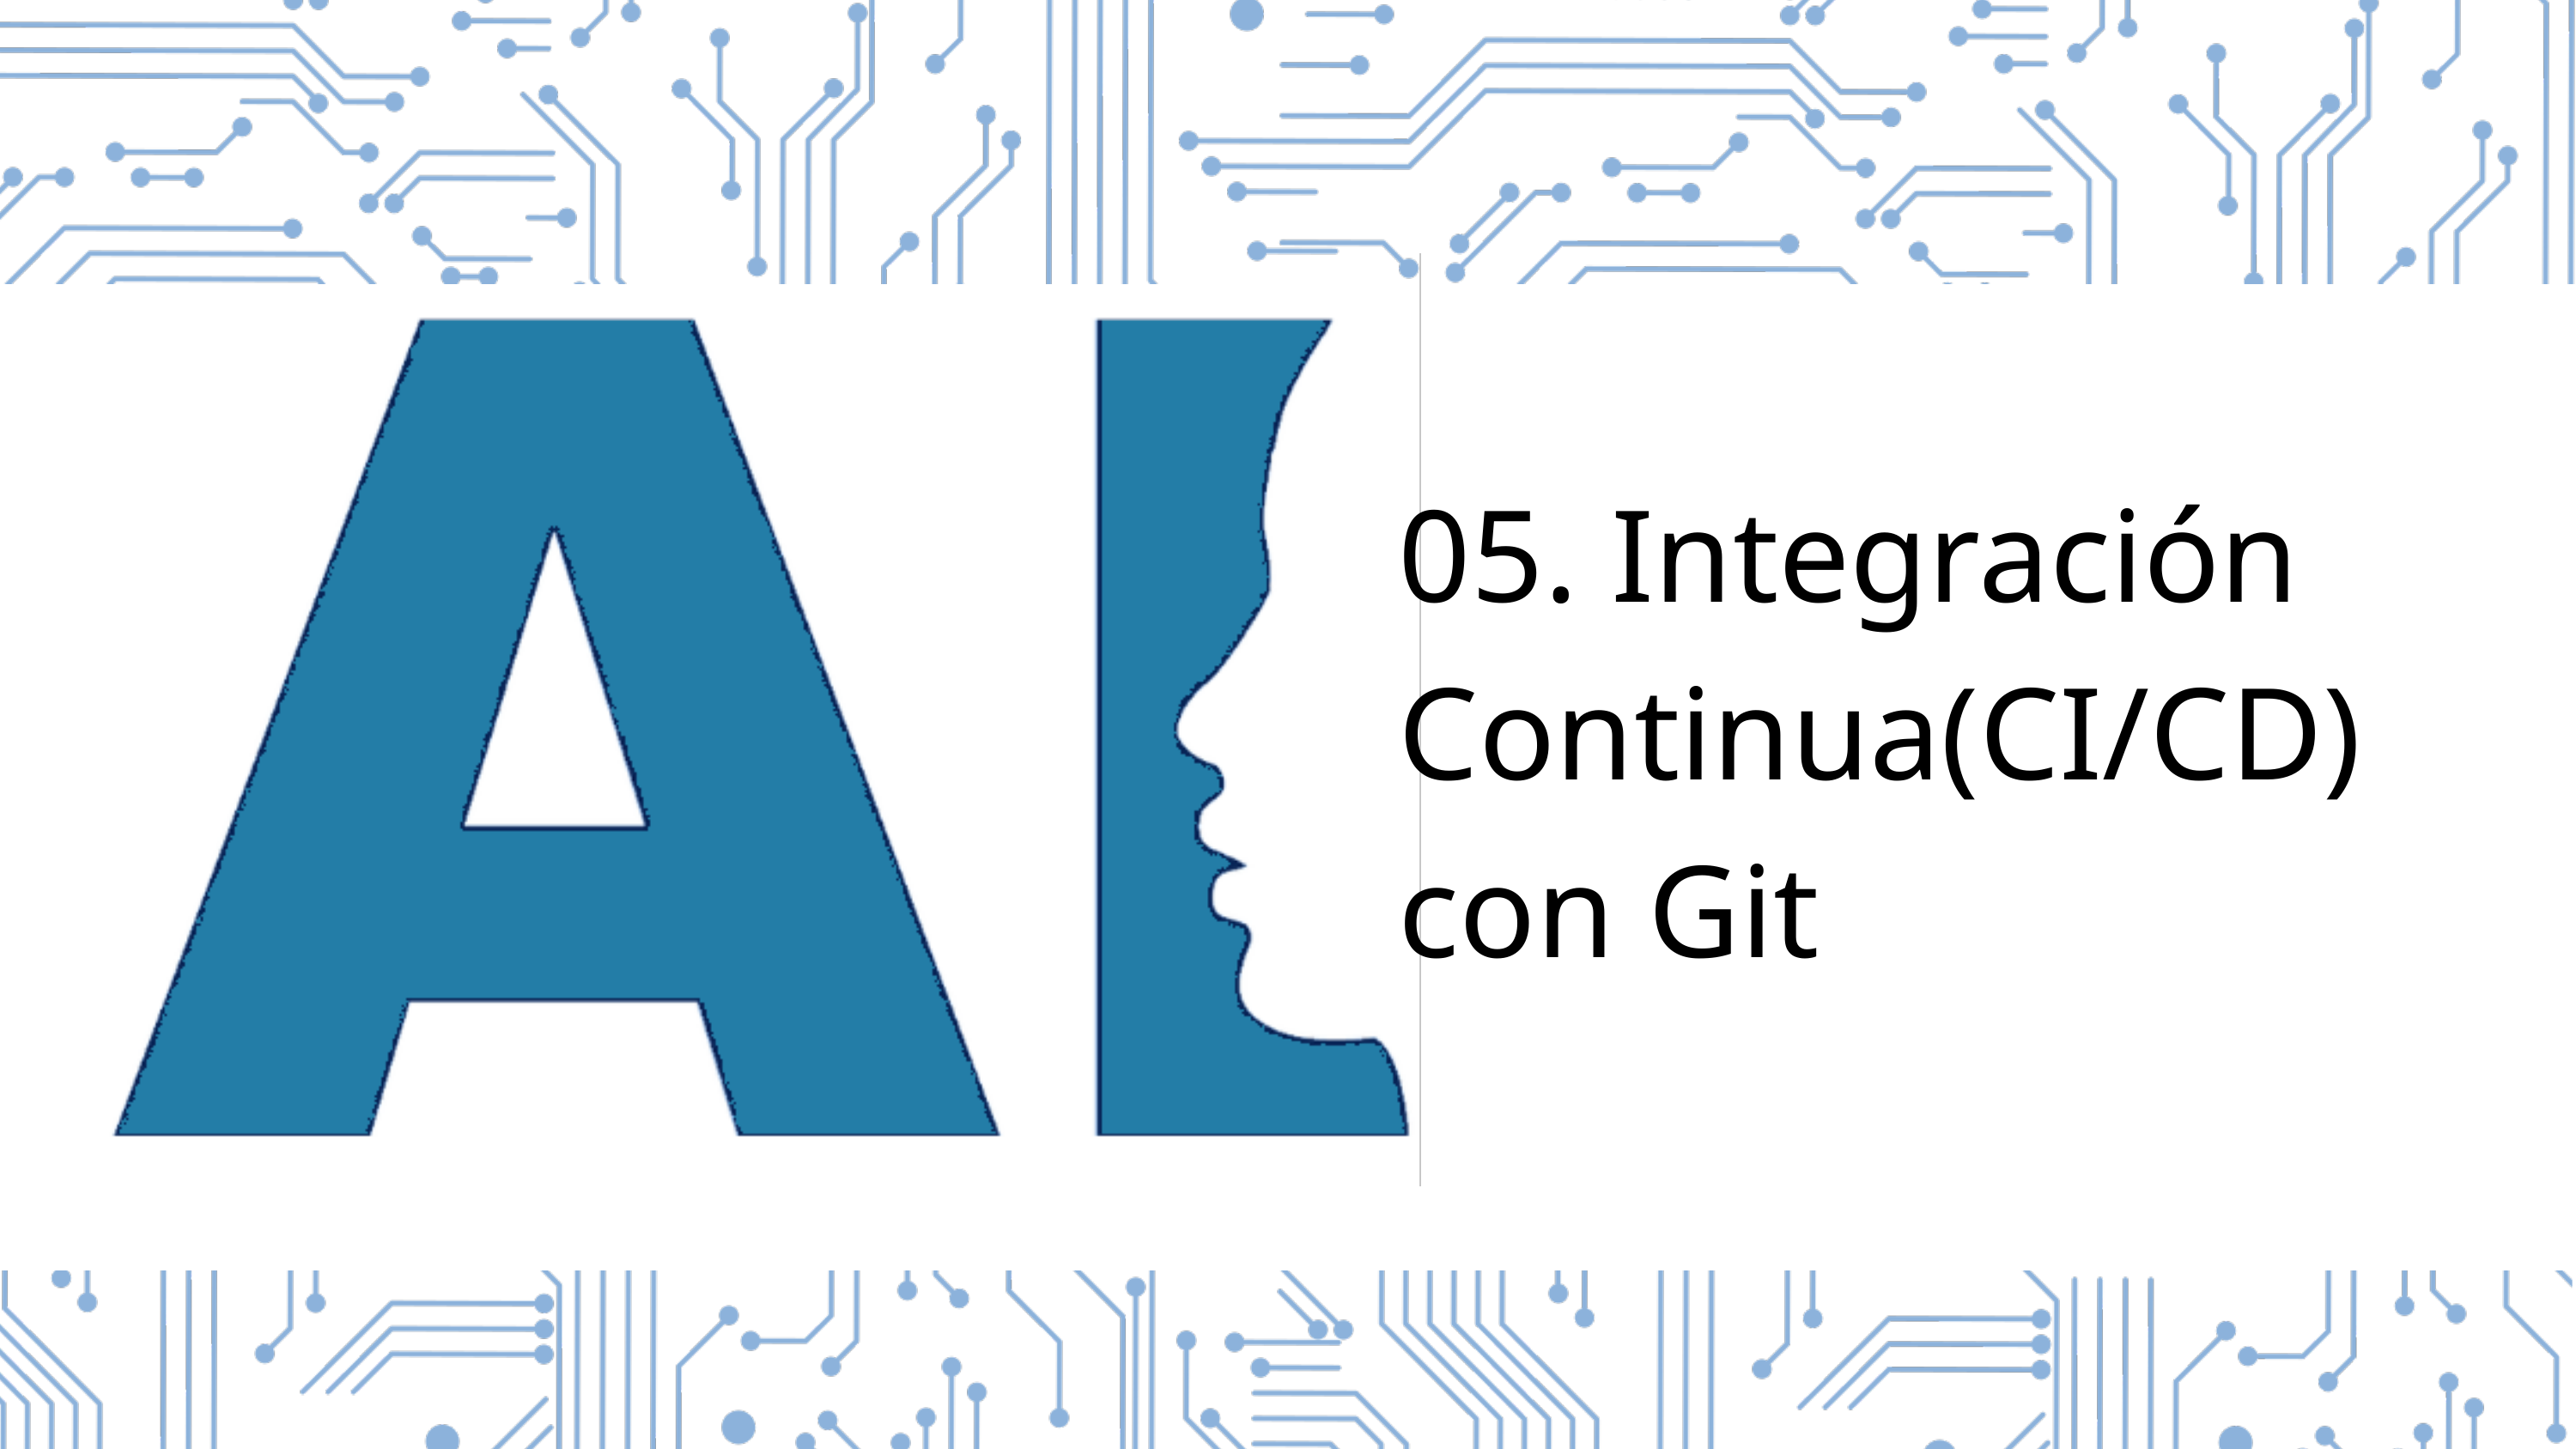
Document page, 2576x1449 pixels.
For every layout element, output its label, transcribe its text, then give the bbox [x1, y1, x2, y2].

text_box [0, 0, 2576, 284]
text_box [0, 1270, 2573, 1449]
text_box [70, 284, 1518, 1186]
text_box 05. Integración Continua(CI/CD) con Git [1398, 449, 2514, 1159]
